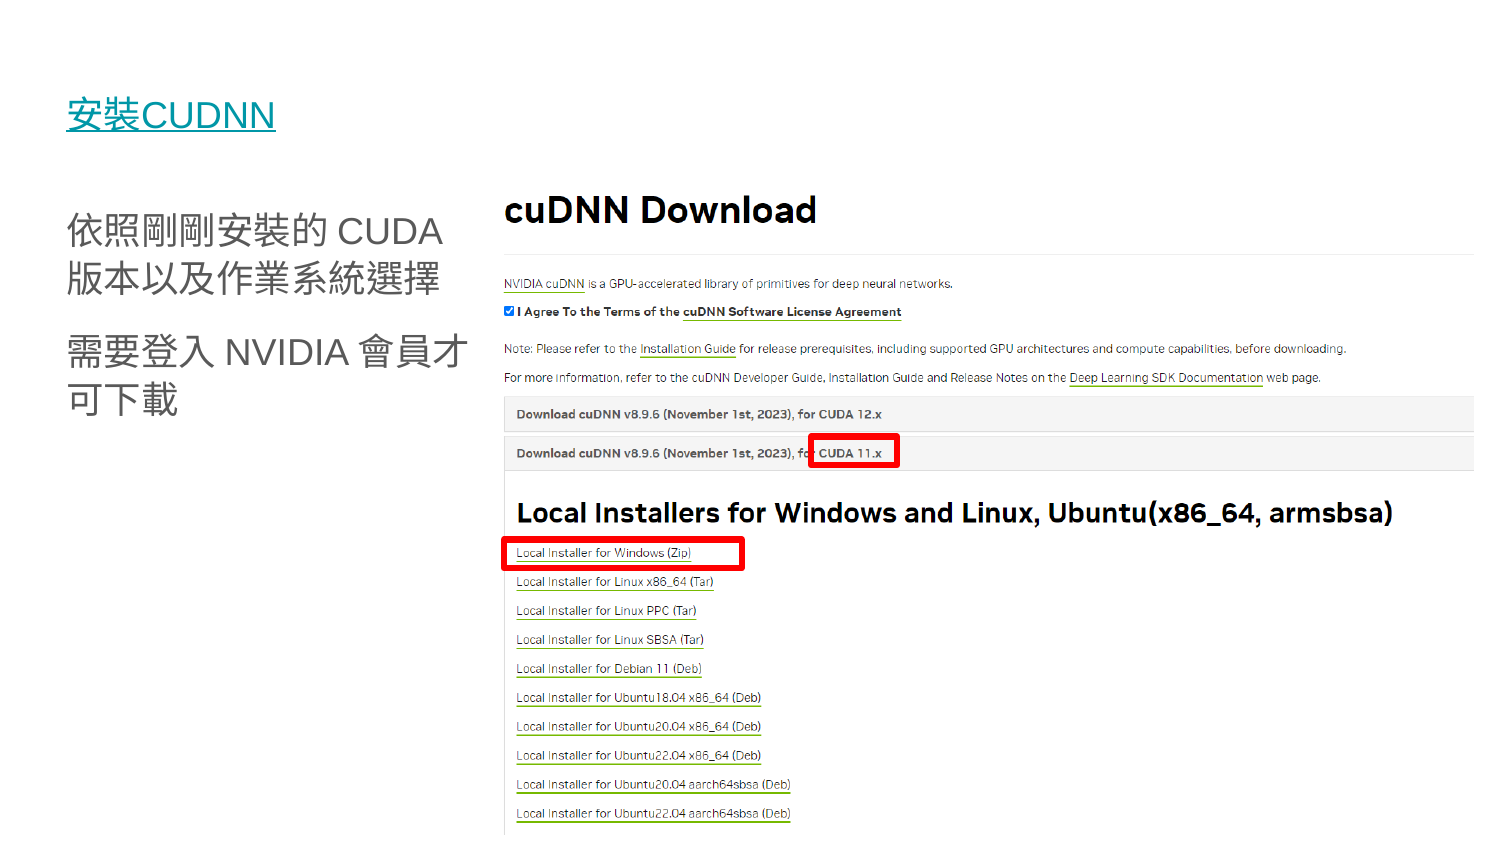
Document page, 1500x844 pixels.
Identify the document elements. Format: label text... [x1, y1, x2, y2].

picture [495, 188, 1474, 836]
title 安裝CUDNN [51, 72, 1449, 167]
list 依照剛剛安裝的CUDA版本以及作業系統選擇 需要登入NVIDIA會員才可下載 [51, 189, 487, 750]
